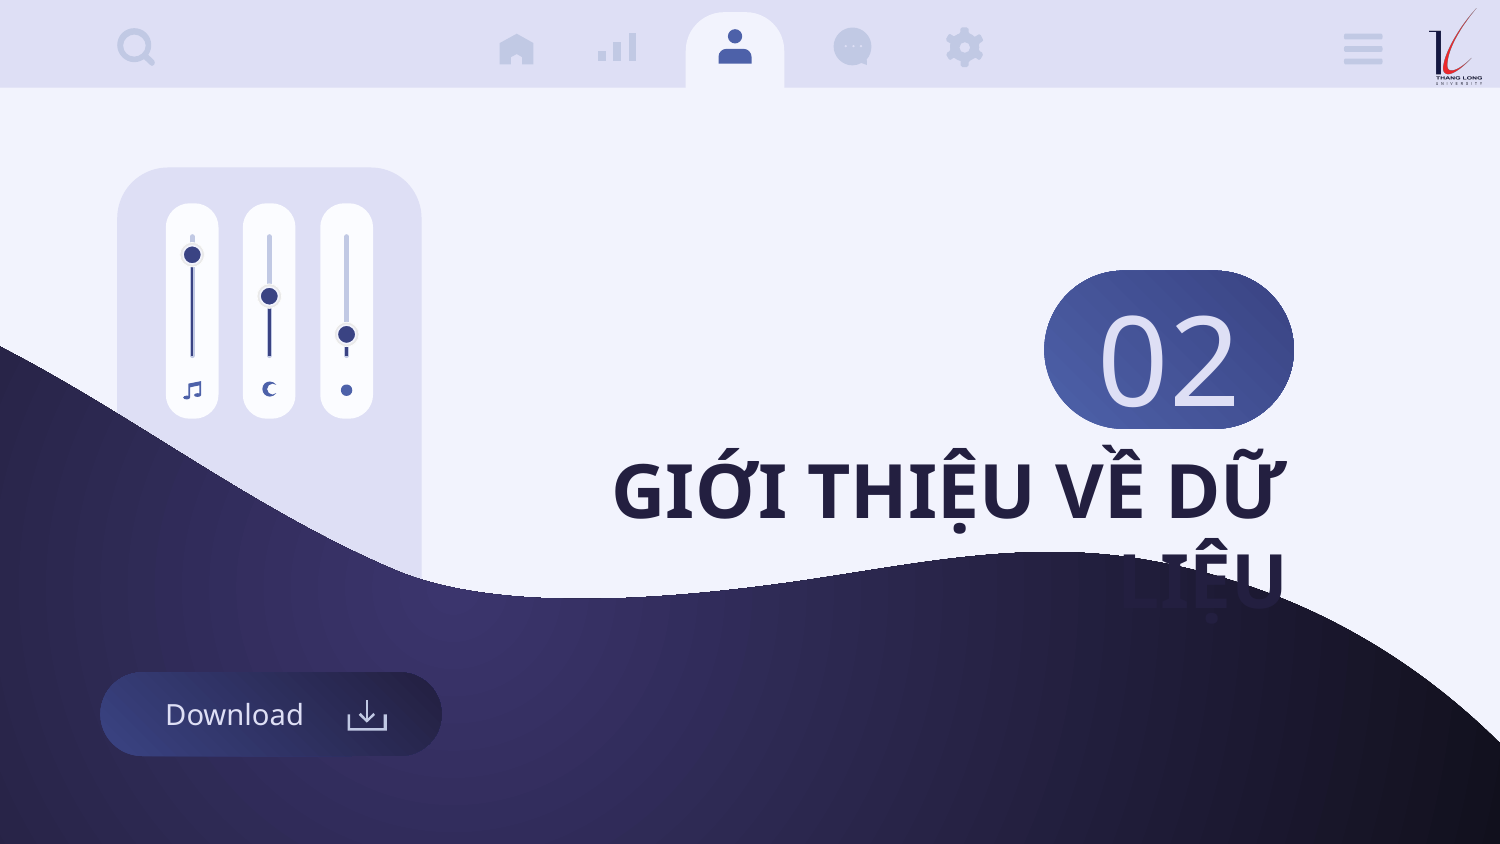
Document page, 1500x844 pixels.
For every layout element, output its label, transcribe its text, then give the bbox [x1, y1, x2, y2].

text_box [179, 242, 205, 268]
text_box [242, 203, 296, 419]
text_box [100, 672, 442, 757]
text_box [340, 384, 353, 396]
text_box [165, 203, 219, 419]
picture [1429, 8, 1482, 85]
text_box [256, 283, 282, 309]
text_box [1044, 270, 1294, 413]
title 02 [1075, 287, 1263, 426]
text_box [262, 381, 277, 397]
text_box [183, 381, 202, 400]
title GIỚI THIỆU VỀ DỮ LIỆU [534, 428, 1304, 554]
text_box [320, 203, 374, 419]
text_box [334, 321, 360, 347]
